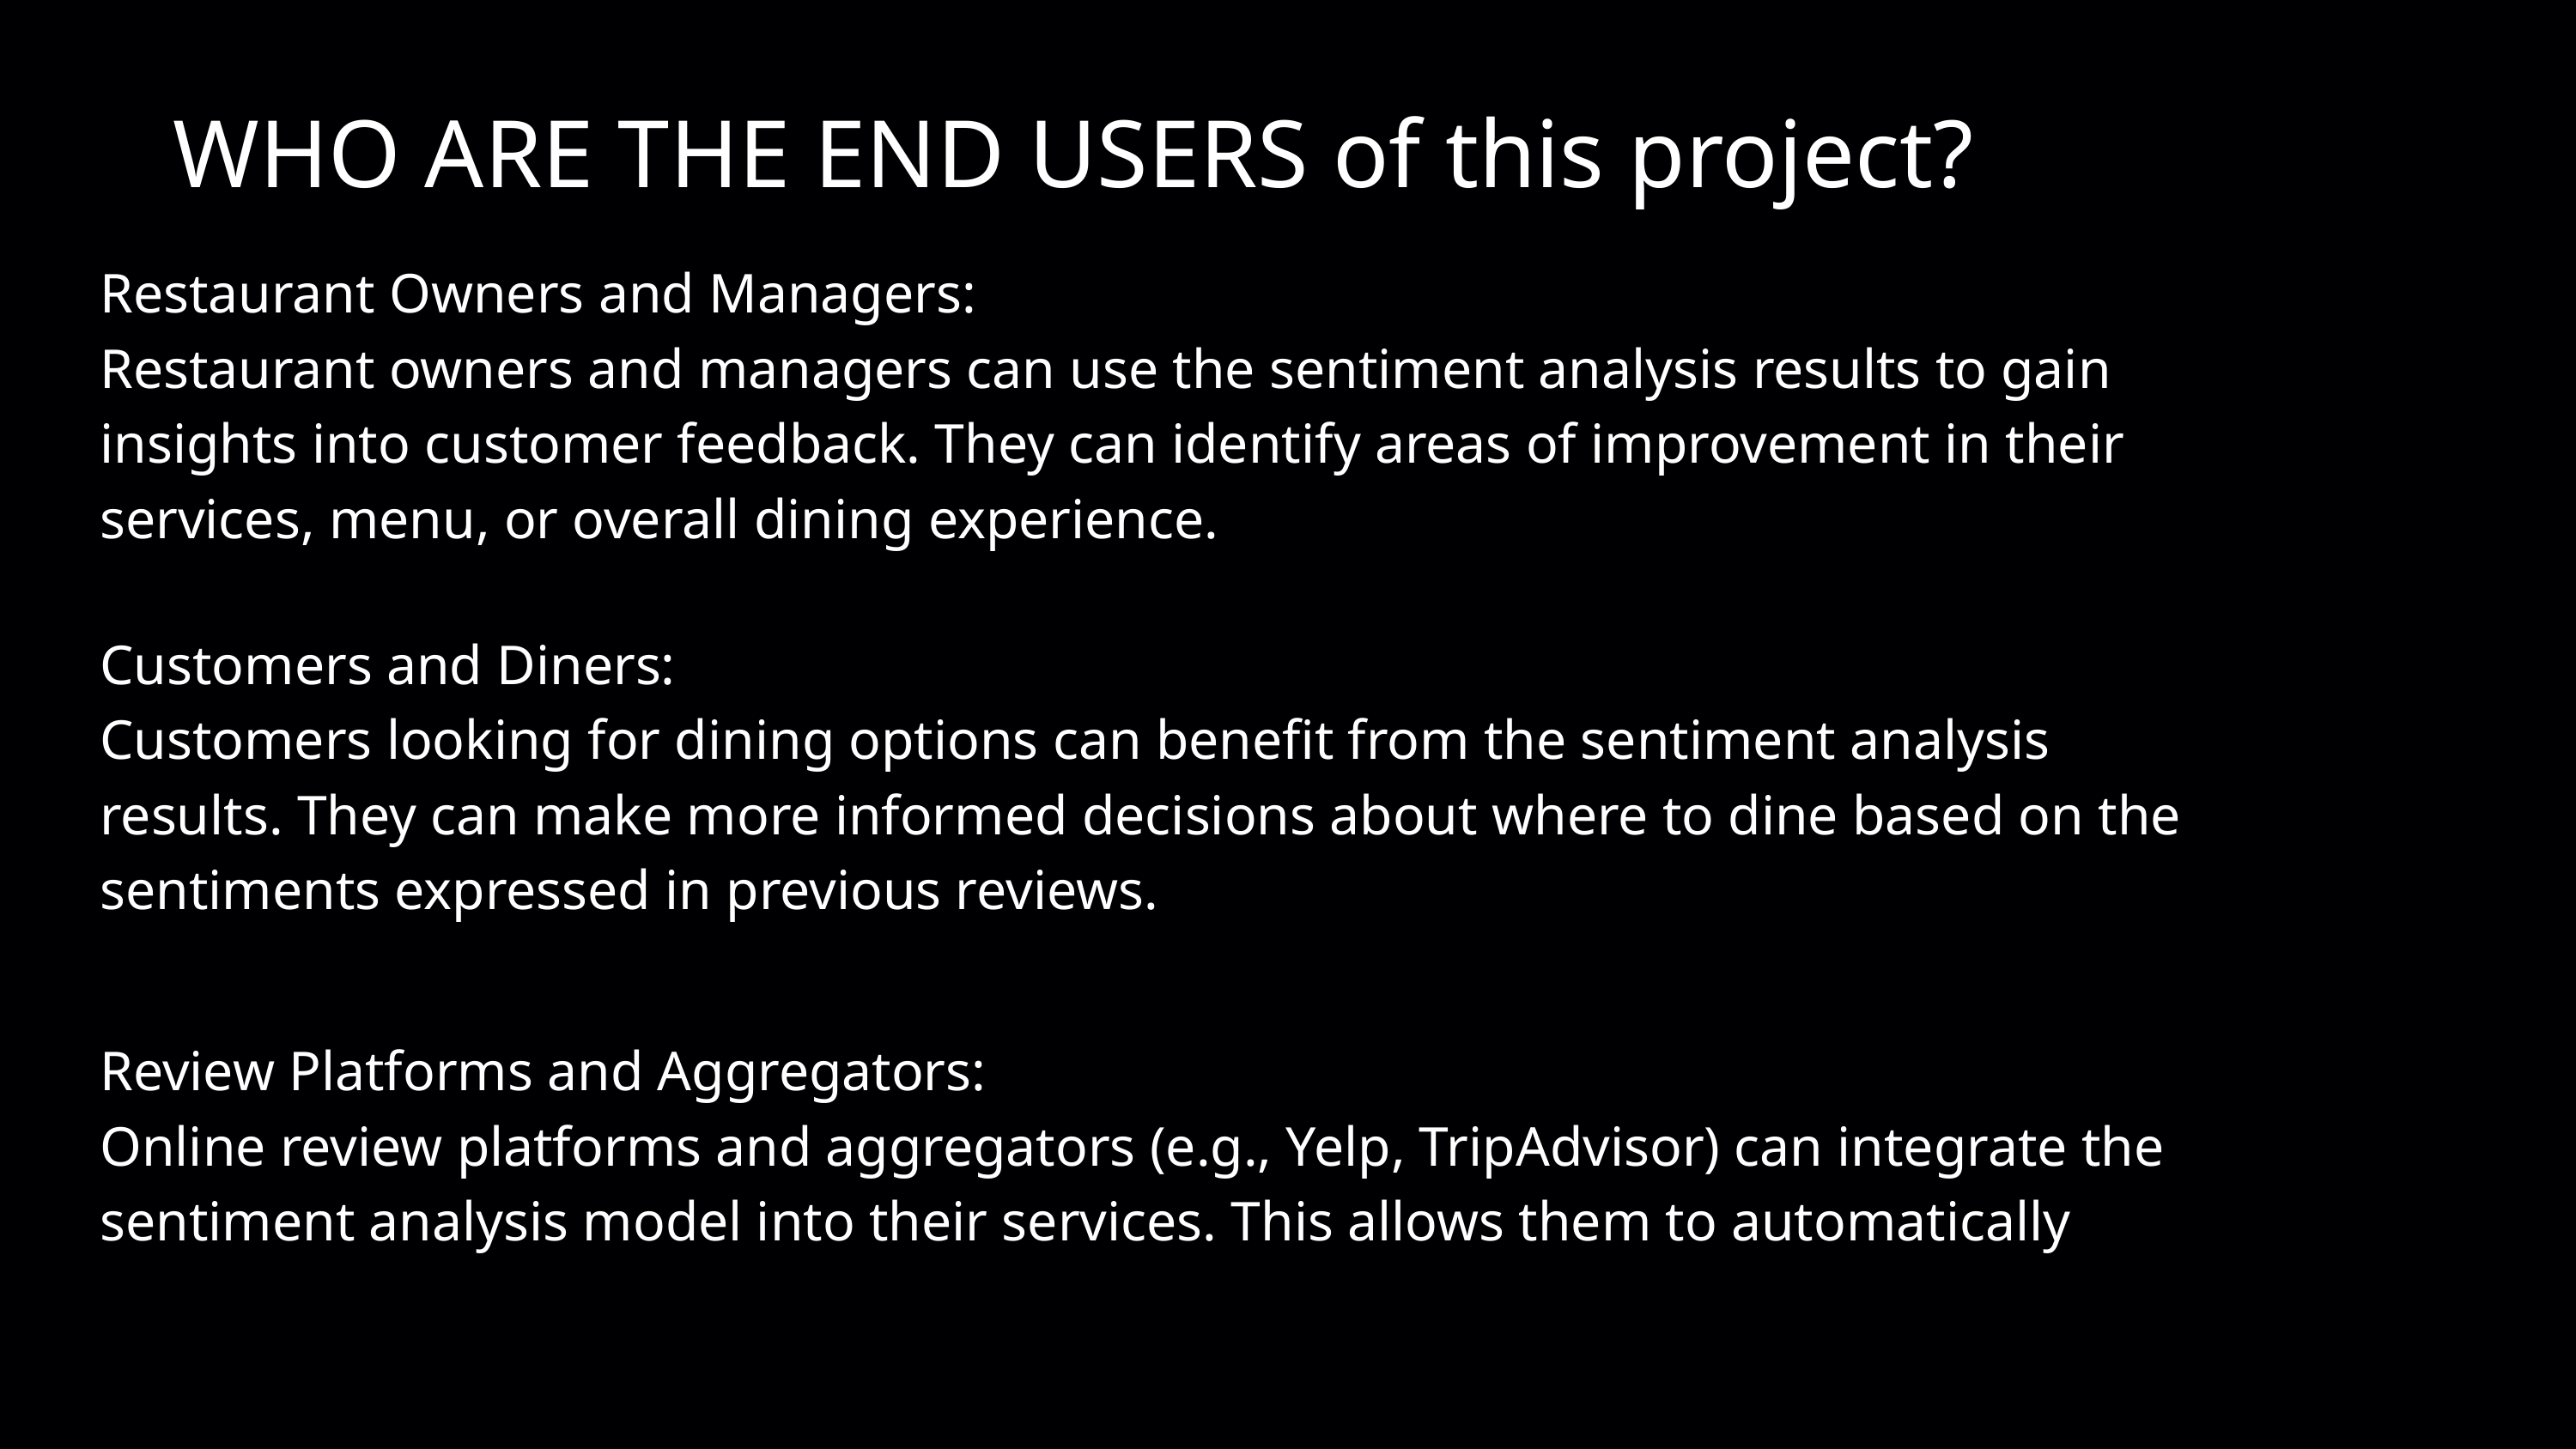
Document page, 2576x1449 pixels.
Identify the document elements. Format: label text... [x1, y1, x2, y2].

text_box WHO ARE THE END USERS of this project? [123, 76, 2025, 206]
text_box Review Platforms and Aggregators: Online review platforms and aggregators (e.g., Yelp, TripAdvisor) can integrate the sentiment analysis model into their services. This allows them to automatically [100, 1026, 2191, 1252]
text_box Customers and Diners: Customers looking for dining options can benefit from the sentiment analysis results. They can make more informed decisions about where to dine based on the sentiments expressed in previous reviews. [100, 620, 2191, 921]
text_box Restaurant Owners and Managers: Restaurant owners and managers can use the sentiment analysis results to gain insights into customer feedback. They can identify areas of improvement in their services, menu, or overall dining experience. [100, 248, 2191, 549]
